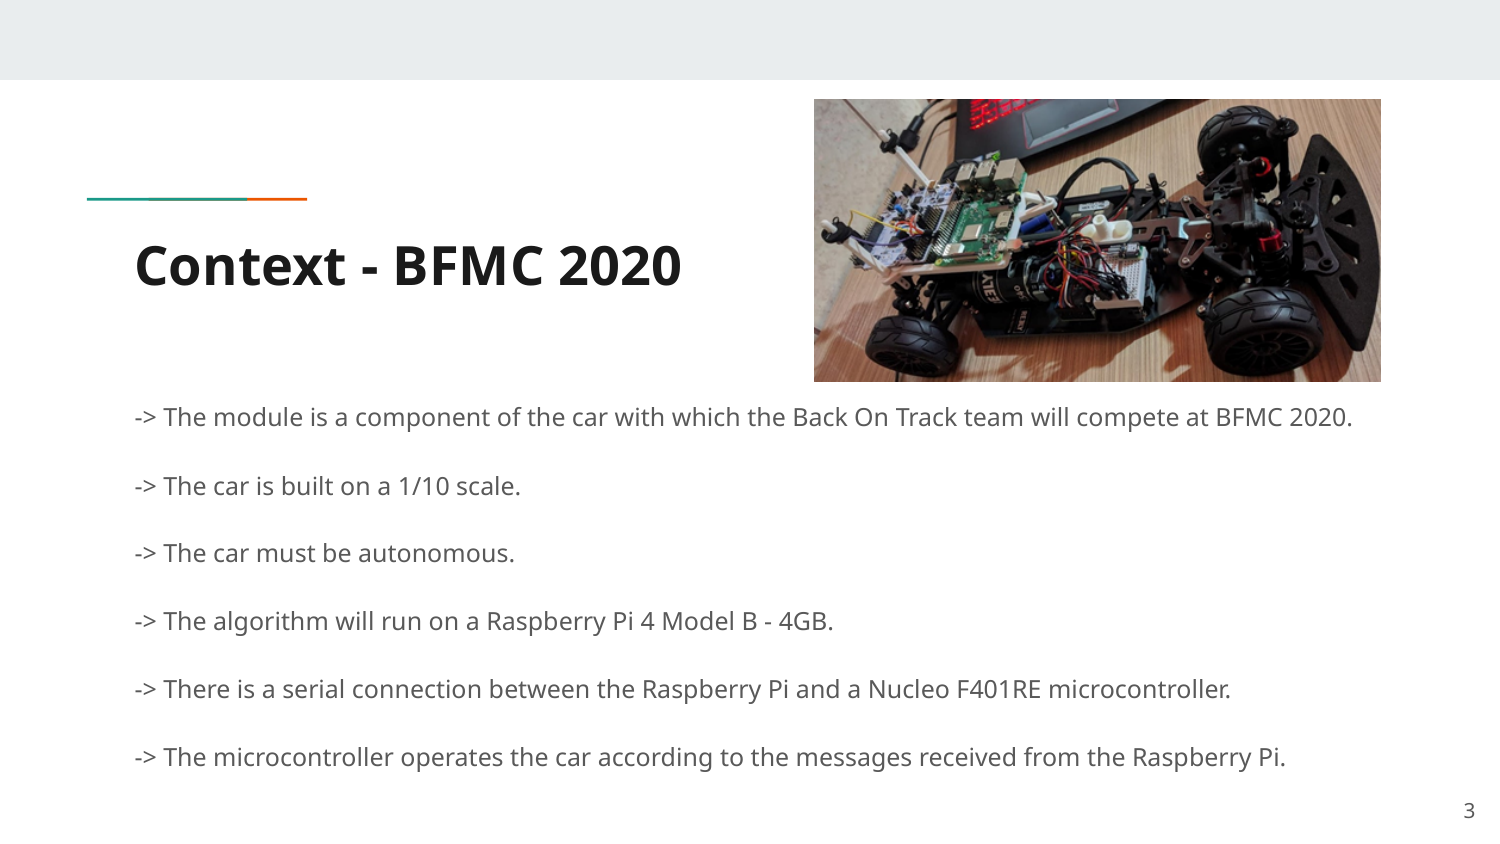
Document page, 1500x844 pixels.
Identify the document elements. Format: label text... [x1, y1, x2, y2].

picture [813, 99, 1382, 382]
list -> The module is a component of the car with which the Back On Track team will compete at BFMC 2020. -> The car is built on a 1/10 scale. -> The car must be autonomous. -> The algorithm will run on a Raspberry Pi 4 Model B - 4GB. -> There is a serial connection between the Raspberry Pi and a Nucleo F401RE microcontroller. -> The microcontroller operates the car according to the messages received from the Raspberry Pi. [119, 381, 1381, 785]
title Context - BFMC 2020 [119, 216, 808, 305]
slide_number ‹#› [1400, 779, 1491, 844]
